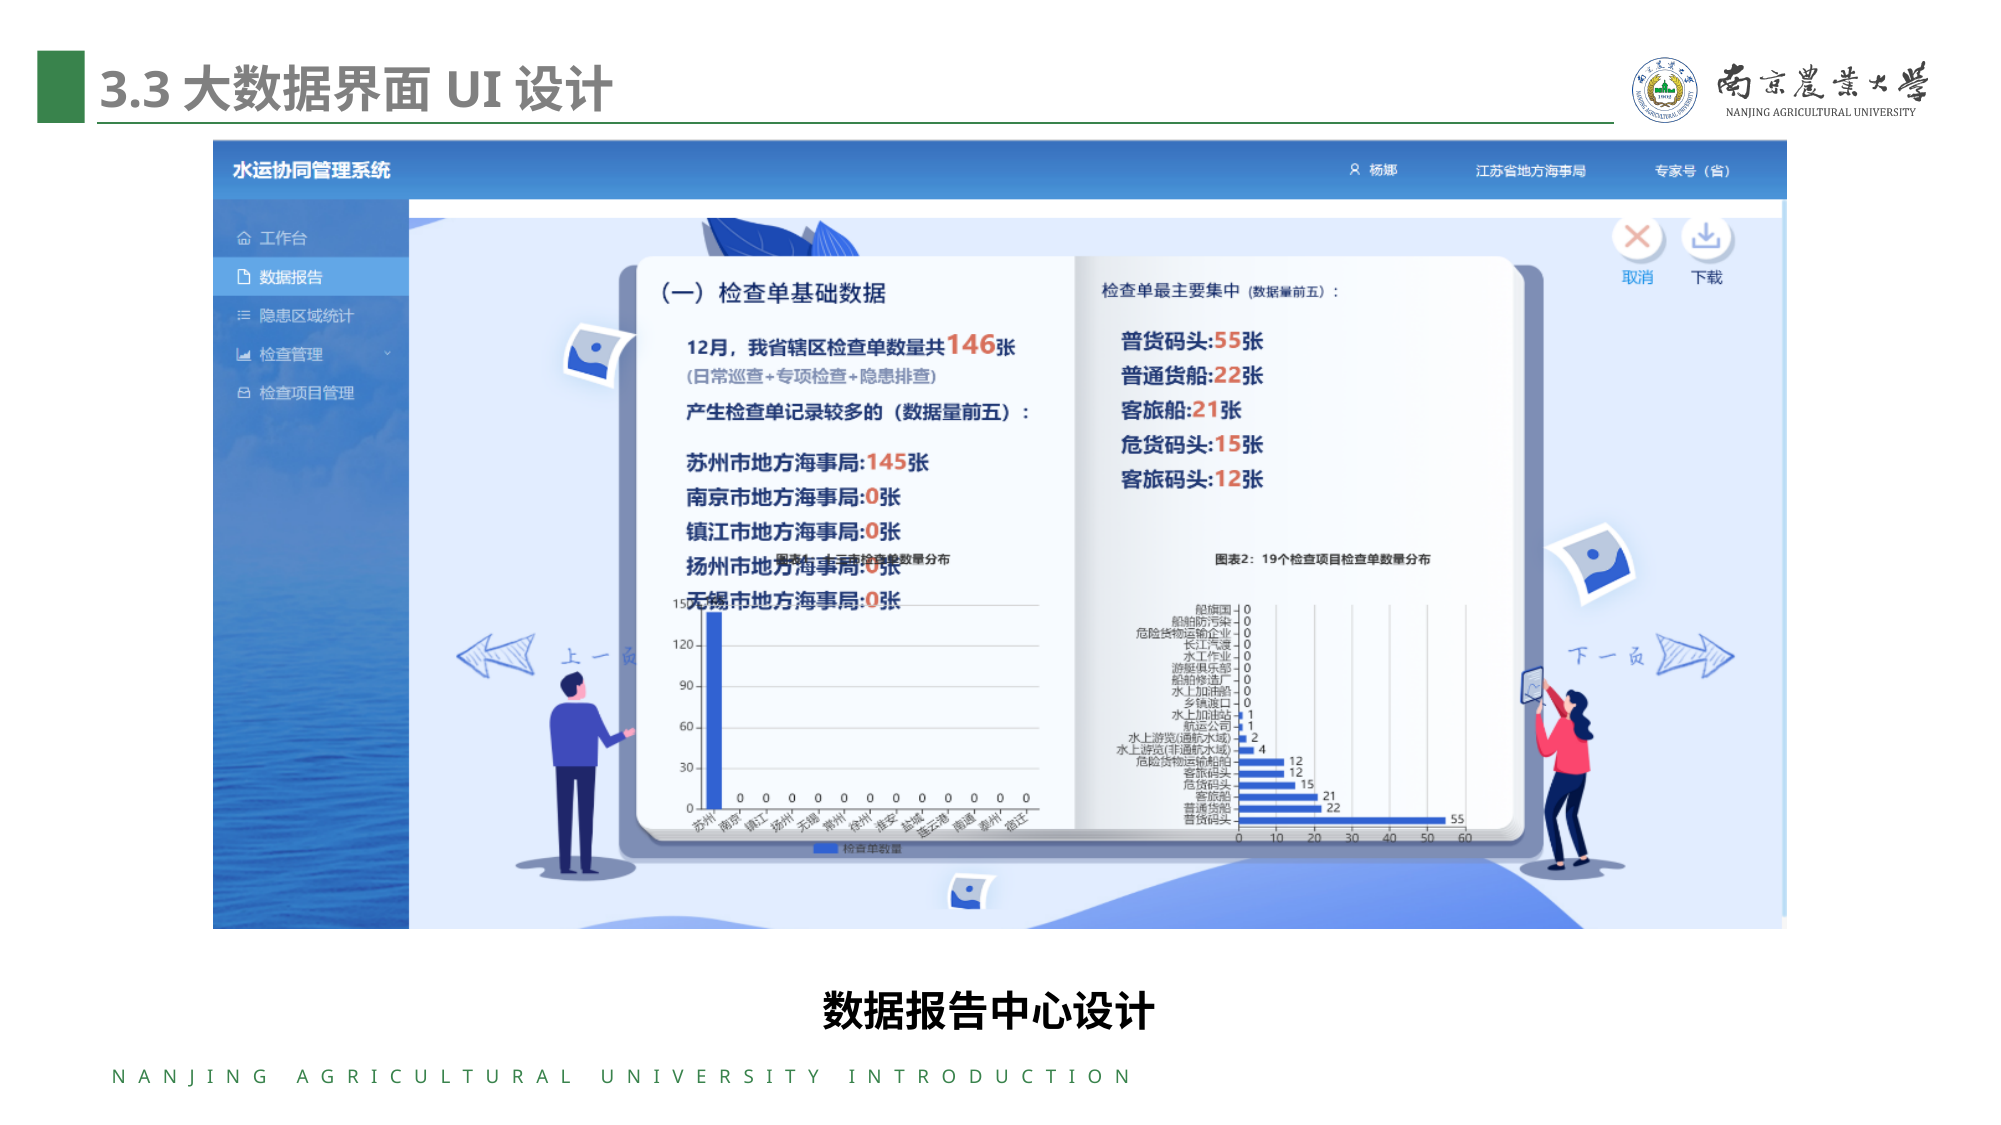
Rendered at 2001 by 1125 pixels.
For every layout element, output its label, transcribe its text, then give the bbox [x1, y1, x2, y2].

text_box [36, 50, 84, 124]
text_box 3.3大数据界面UI设计 [84, 50, 661, 125]
picture [213, 139, 1787, 929]
text_box NANJING AGRICULTURAL UNIVERSITY INTRODUCTION [96, 1056, 1903, 1095]
text_box 数据报告中心设计 [807, 977, 1193, 1043]
picture [1632, 57, 1928, 123]
